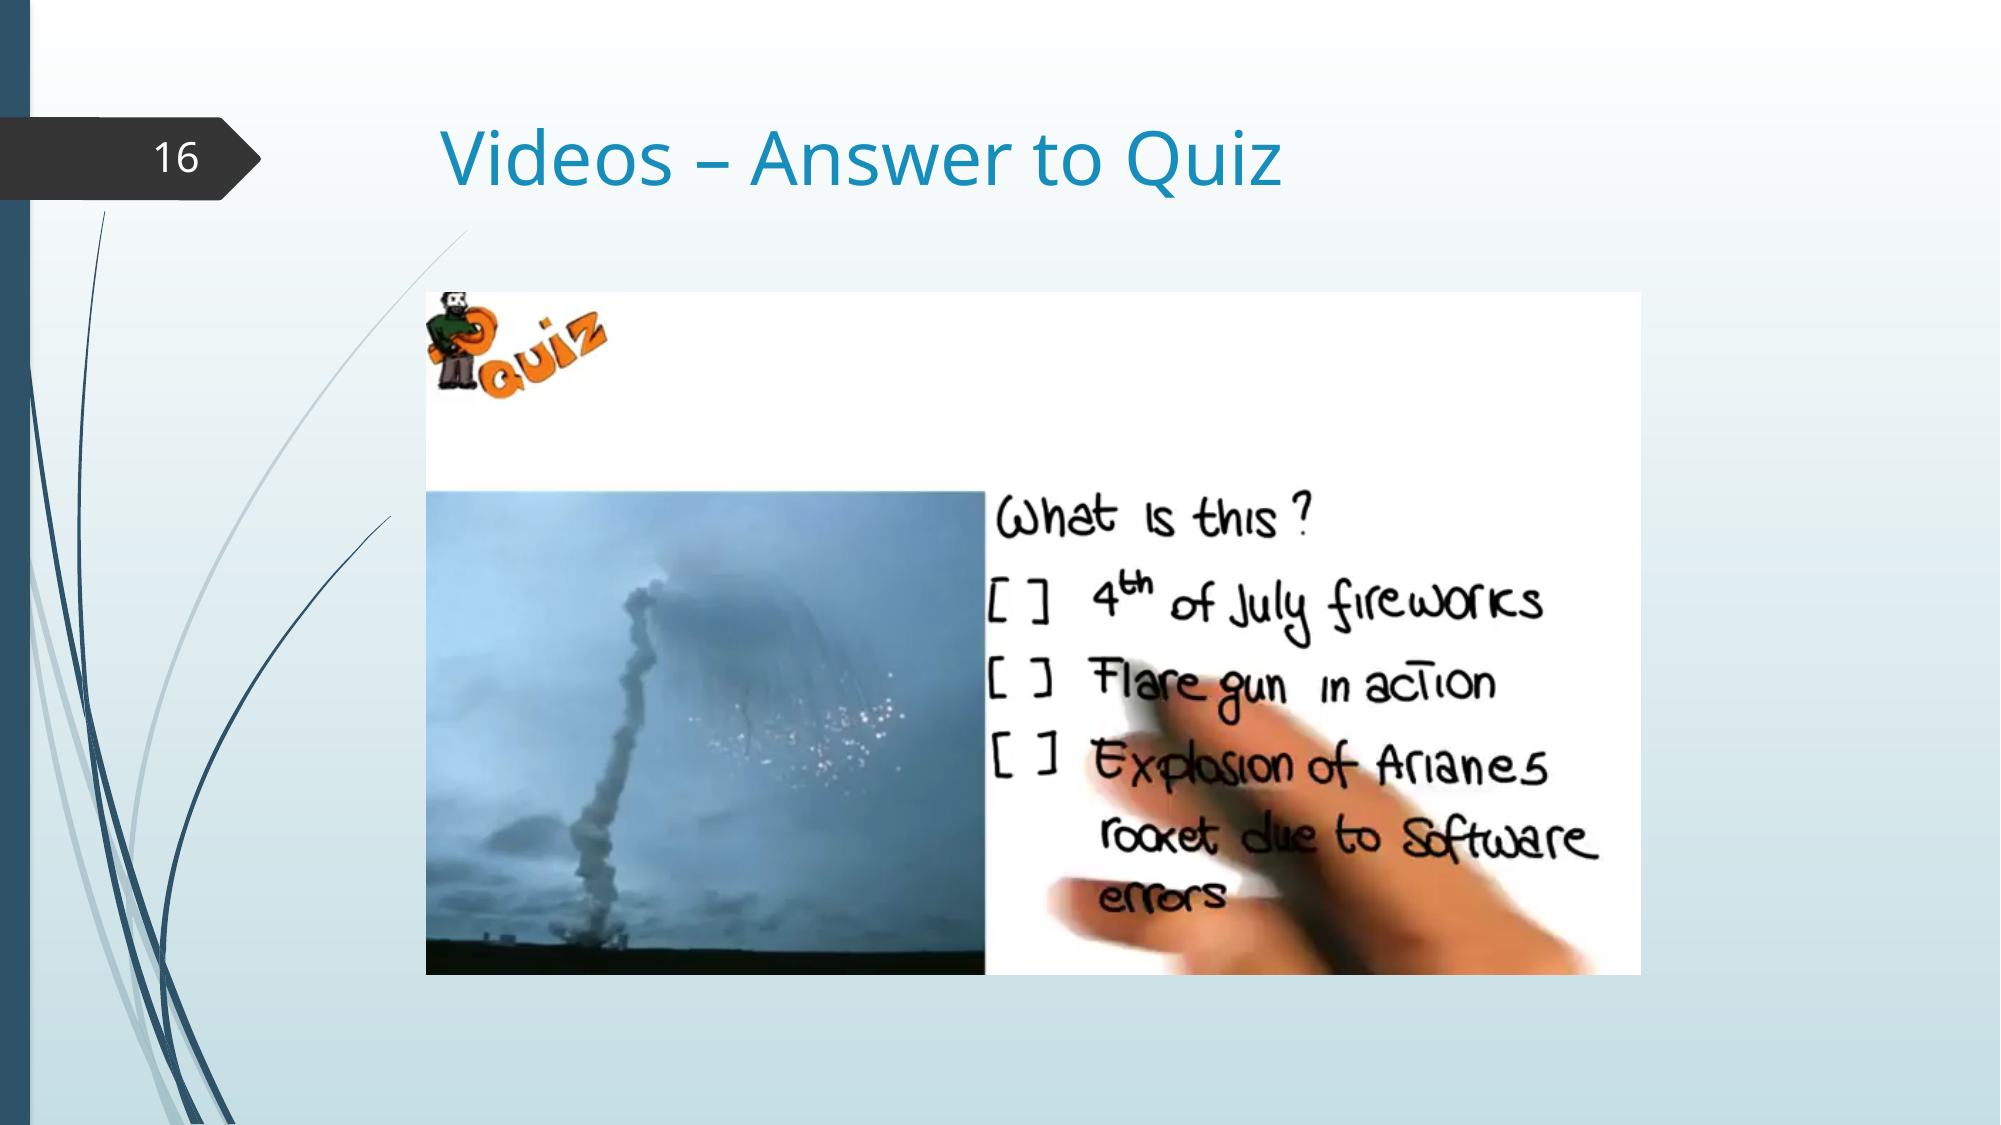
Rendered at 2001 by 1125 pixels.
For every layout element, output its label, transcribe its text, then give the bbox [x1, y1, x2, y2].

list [425, 291, 1642, 976]
title Videos – Answer to Quiz [425, 102, 1888, 313]
slide_number 16 [87, 129, 216, 190]
